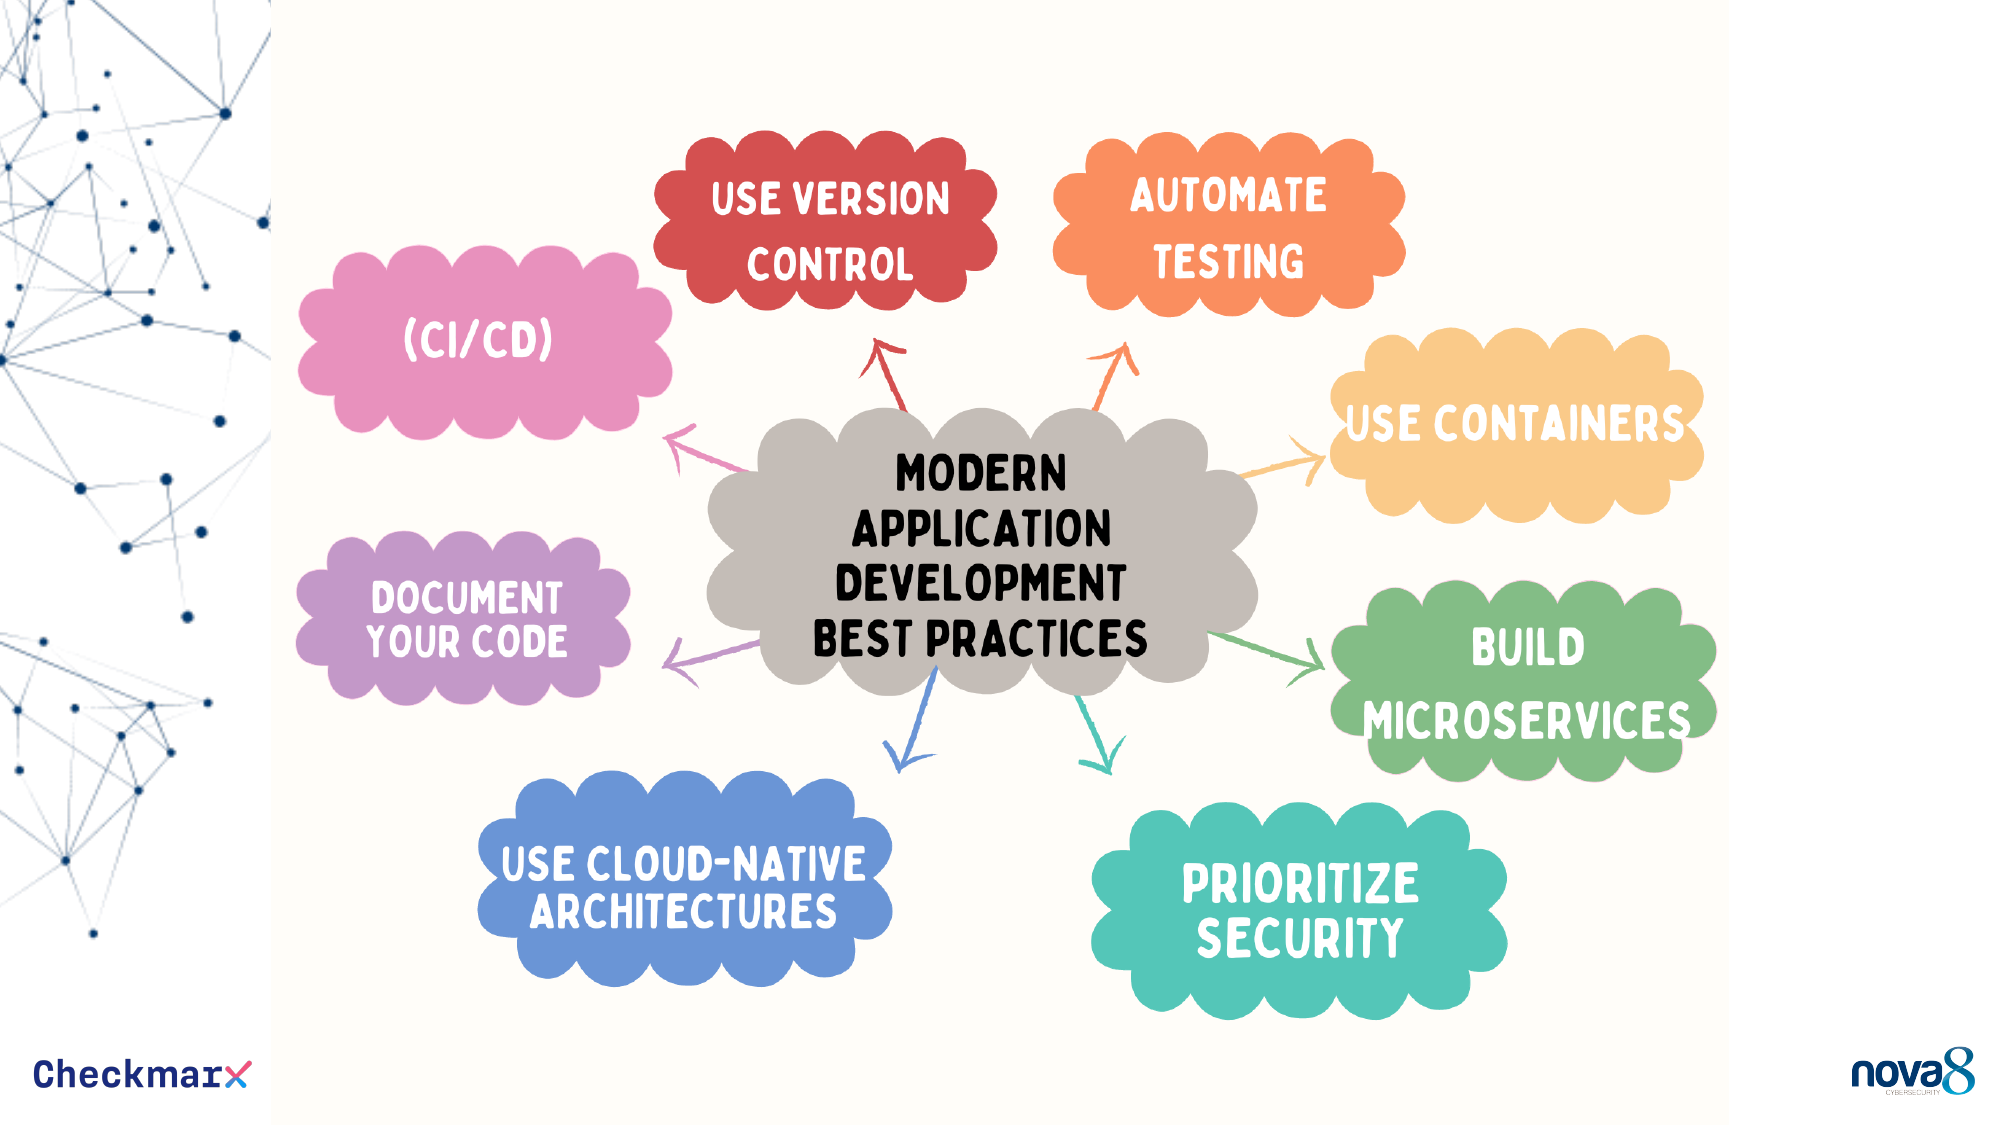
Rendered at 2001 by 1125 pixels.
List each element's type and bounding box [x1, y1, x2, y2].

picture [0, 0, 1729, 1125]
picture [1852, 1044, 1975, 1099]
picture [32, 1054, 254, 1096]
